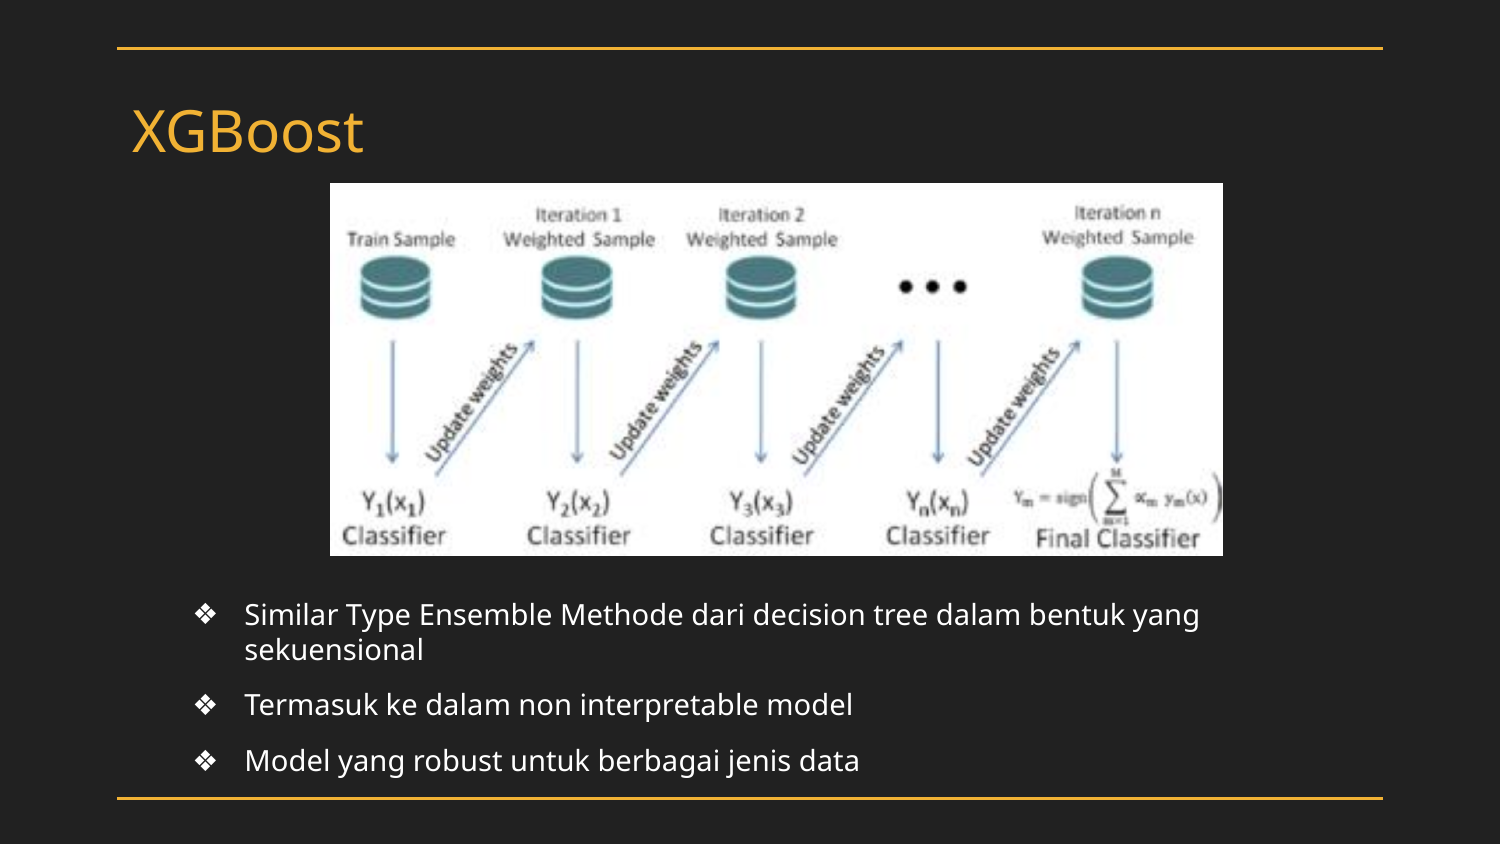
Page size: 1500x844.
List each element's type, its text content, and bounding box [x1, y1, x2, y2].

title XGBoost [116, 90, 1383, 169]
picture [330, 183, 1223, 556]
list Similar Type Ensemble Methode dari decision tree dalam bentuk yang sekuensional Termasuk ke dalam non interpretable model Model yang robust untuk berbagai jenis data [154, 580, 1328, 801]
